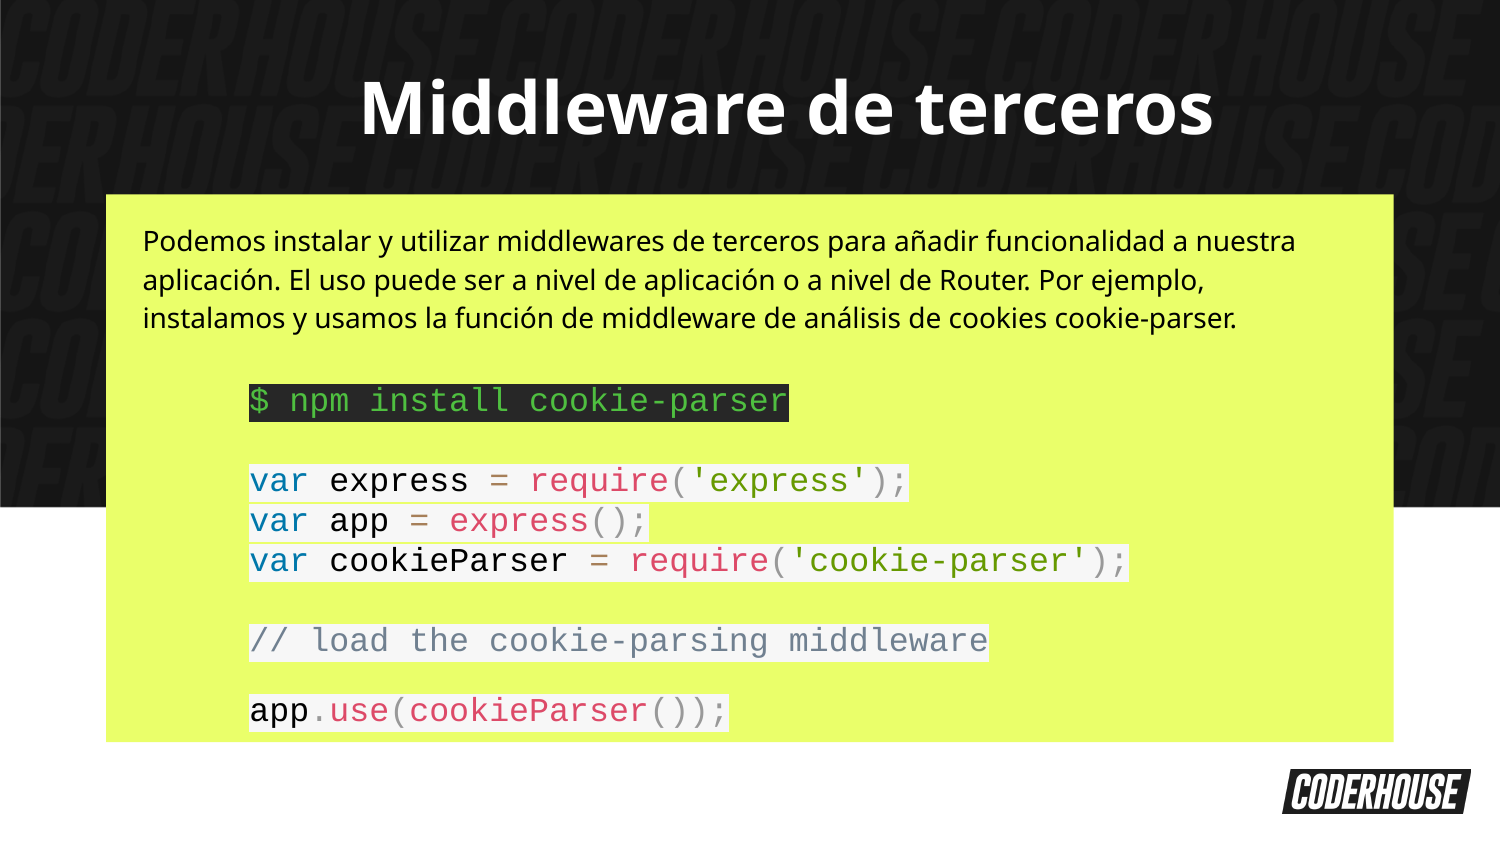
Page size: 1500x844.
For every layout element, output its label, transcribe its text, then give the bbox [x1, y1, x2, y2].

text_box Middleware de terceros [239, 56, 1261, 166]
text_box Podemos instalar y utilizar middlewares de terceros para añadir funcionalidad a nuestra aplicación. El uso puede ser a nivel de aplicación o a nivel de Router. Por ejemplo, instalamos y usamos la función de middleware de análisis de cookies cookie-parser. [127, 188, 1364, 364]
picture [0, 0, 1500, 844]
text_box [106, 194, 1394, 743]
text_box $ npm install cookie-parser var express = require('express'); var app = express(); var cookieParser = require('cookie-parser'); // load the cookie-parsing middleware app.use(cookieParser()); [234, 363, 1266, 737]
